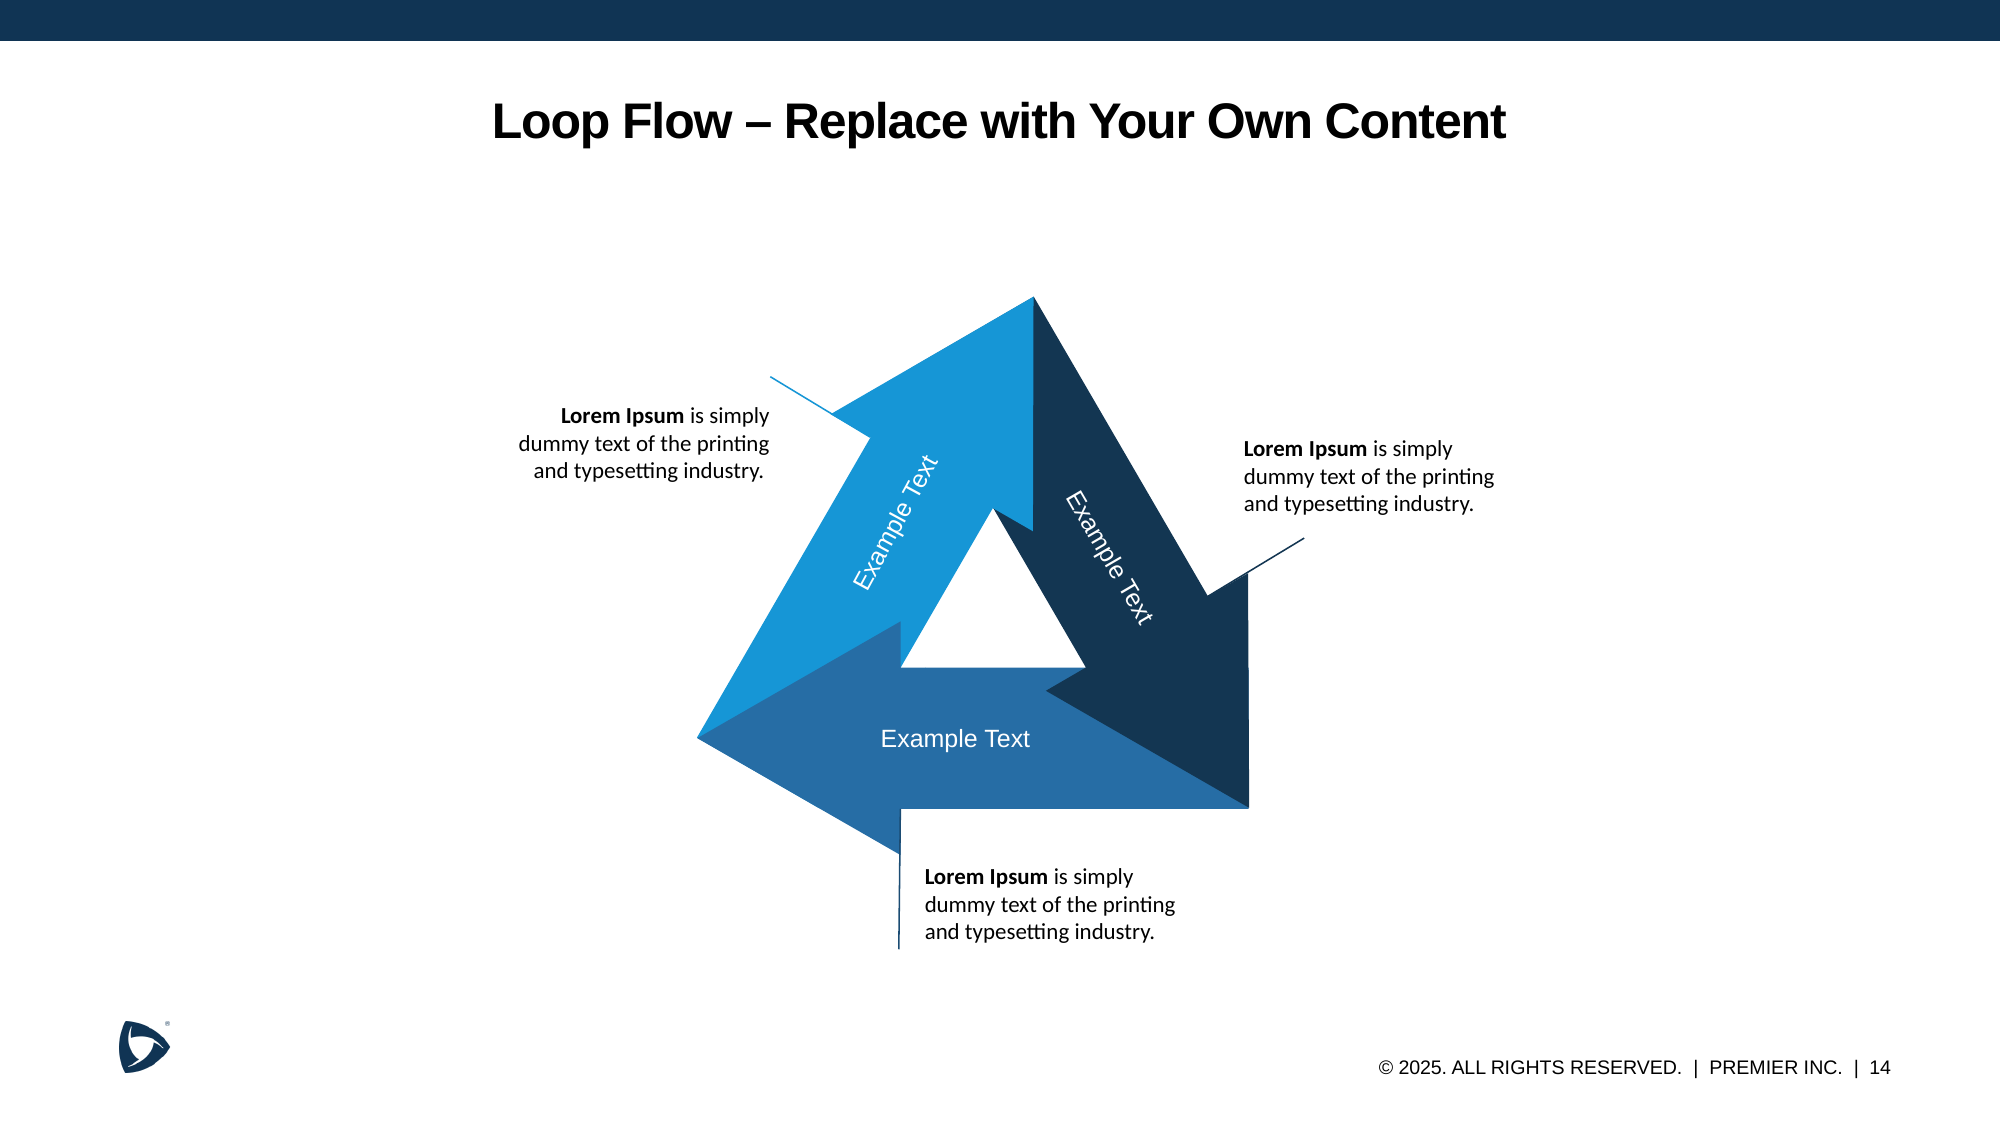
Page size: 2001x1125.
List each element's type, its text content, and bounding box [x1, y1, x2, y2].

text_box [486, 259, 1513, 954]
picture [0, 0, 2000, 1125]
title Loop Flow – Replace with Your Own Content [75, 65, 1924, 183]
